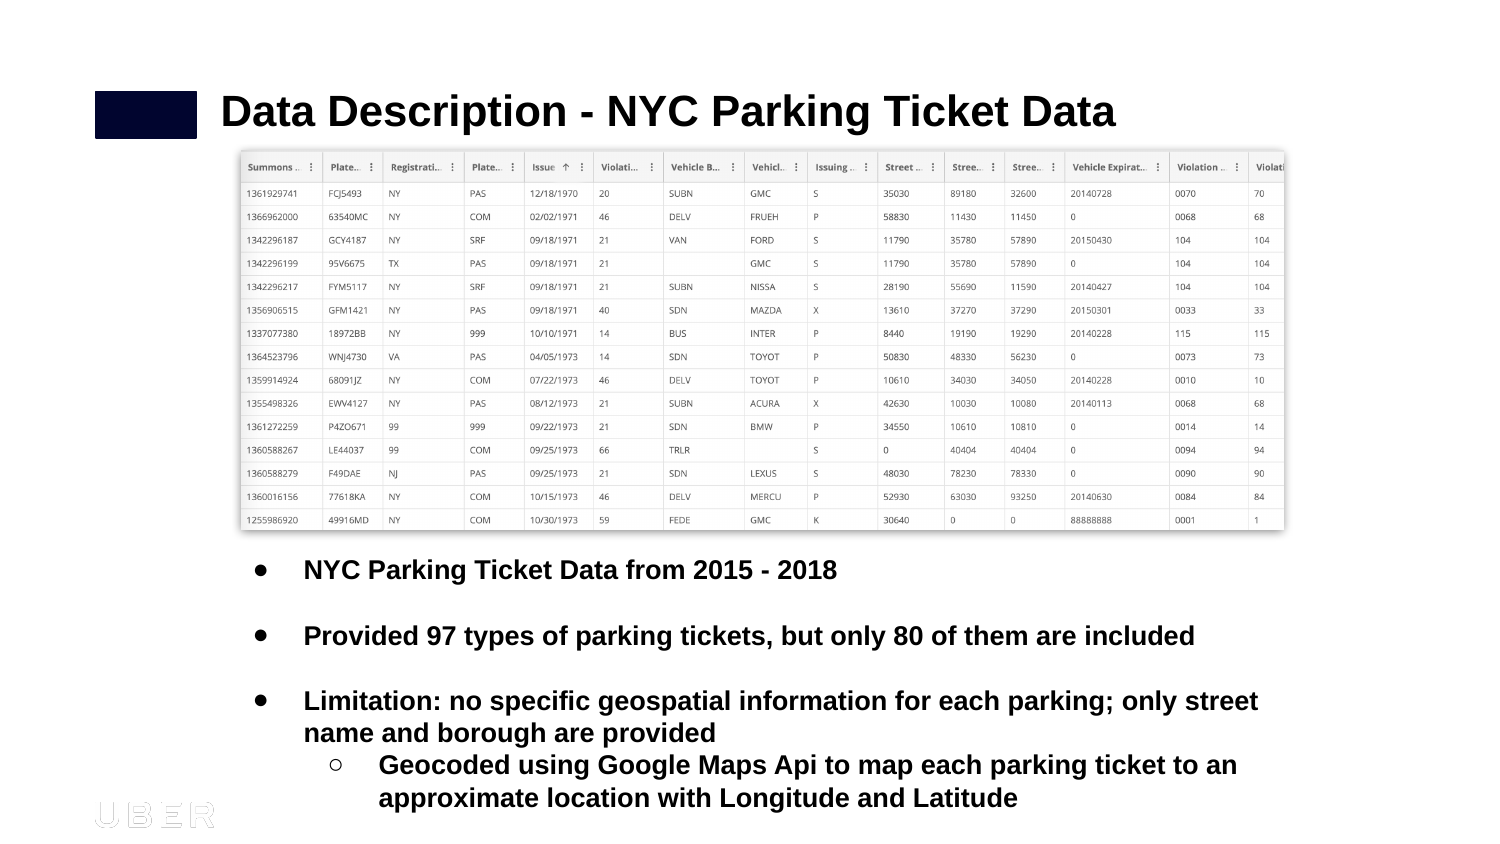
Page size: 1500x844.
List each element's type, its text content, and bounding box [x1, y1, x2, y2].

text_box NYC Parking Ticket Data from 2015 - 2018 Provided 97 types of parking tickets, but only 80 of them are included Limitation: no specific geospatial information for each parking; only street name and borough are provided Geocoded using Google Maps Api to map each parking ticket to an approximate location with Longitude and Latitude [213, 503, 1324, 840]
text_box Data Data Description - NYC Parking Ticket Data [90, 76, 1390, 175]
text_box [95, 91, 197, 138]
picture [95, 802, 214, 828]
picture [241, 150, 1284, 530]
